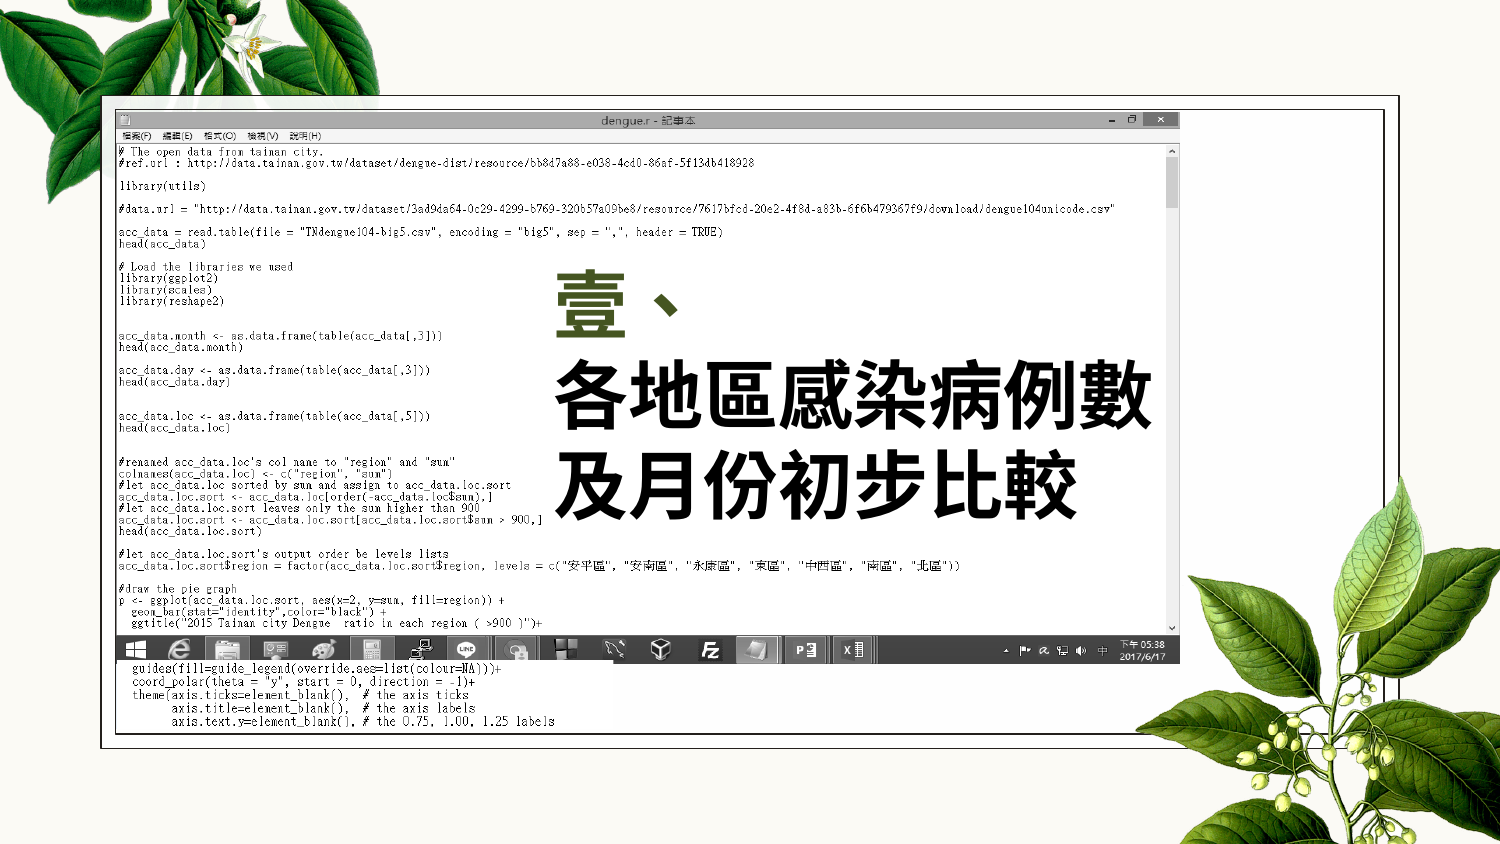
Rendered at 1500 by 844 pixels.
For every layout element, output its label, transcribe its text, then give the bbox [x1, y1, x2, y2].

title 壹、 各地區感染病例數 及月份初步比較 [1184, 142, 1500, 634]
picture [0, 0, 382, 241]
picture [116, 112, 1500, 844]
